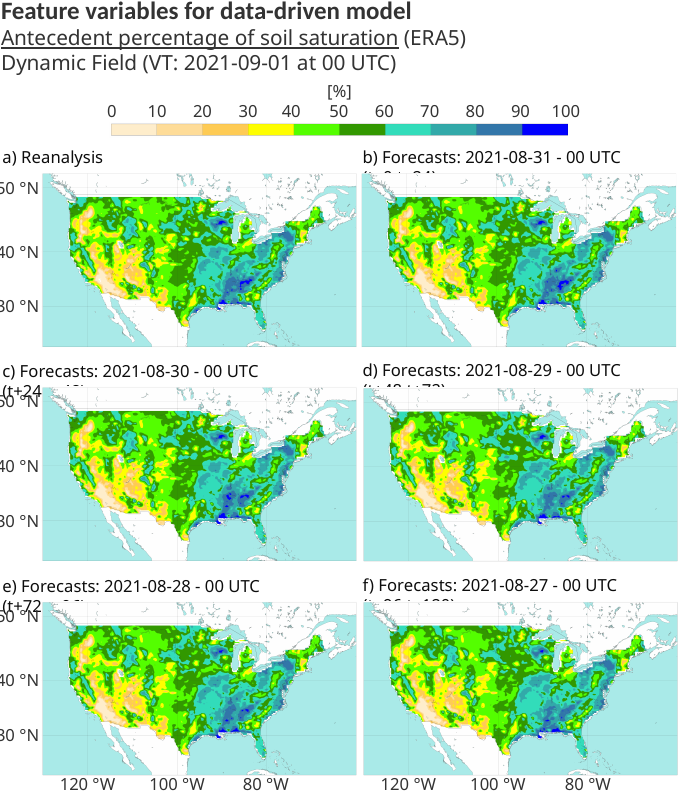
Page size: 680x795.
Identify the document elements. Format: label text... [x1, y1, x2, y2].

text_box 50 [309, 93, 368, 122]
text_box 40 °N [0, 234, 41, 270]
text_box 0 [82, 93, 128, 128]
text_box 30 °N [0, 502, 41, 538]
text_box 90 [491, 93, 550, 122]
text_box 100 [550, 93, 595, 128]
text_box 120 °W [364, 776, 453, 795]
text_box 80 °W [543, 776, 632, 795]
text_box 10 [128, 93, 187, 122]
picture [41, 172, 358, 348]
text_box a) Reanalysis [0, 139, 337, 175]
picture [41, 386, 358, 562]
text_box 30 °N [0, 288, 41, 324]
text_box 100 °W [453, 776, 542, 795]
text_box 120 °W [43, 776, 132, 795]
text_box 50 °N [0, 598, 55, 634]
text_box Feature variables for data-driven model Antecedent percentage of soil saturation (ERA5) Dynamic Field (VT: 2021-09-01 at 00 UTC) [0, 0, 650, 82]
text_box [%] [310, 73, 369, 108]
text_box 80 [459, 93, 491, 122]
text_box 50 °N [0, 383, 55, 419]
text_box 60 [368, 93, 400, 122]
text_box 50 °N [0, 175, 41, 206]
text_box e) Forecasts: 2021-08-28 - 00 UTC (t+72,t+96) [0, 568, 337, 600]
text_box 20 [187, 93, 219, 122]
text_box f) Forecasts: 2021-08-27 - 00 UTC (t+96,t+120) [348, 567, 680, 622]
text_box d) Forecasts: 2021-08-29 - 00 UTC (t+48,t+72) [348, 352, 680, 408]
text_box 40 °N [0, 448, 41, 484]
picture [41, 600, 358, 776]
text_box 100 °W [133, 776, 221, 795]
text_box 40 °N [0, 662, 41, 697]
text_box 30 [219, 93, 278, 122]
text_box 80 °W [221, 776, 310, 795]
text_box 40 [278, 93, 309, 122]
picture [108, 122, 571, 138]
picture [362, 386, 679, 562]
picture [362, 600, 679, 776]
text_box 70 [400, 93, 459, 122]
text_box c) Forecasts: 2021-08-30 - 00 UTC (t+24,t+48) [0, 353, 337, 386]
text_box 30 °N [0, 717, 41, 752]
text_box b) Forecasts: 2021-08-31 - 00 UTC (t+0,t+24) [348, 139, 680, 195]
picture [360, 172, 677, 348]
